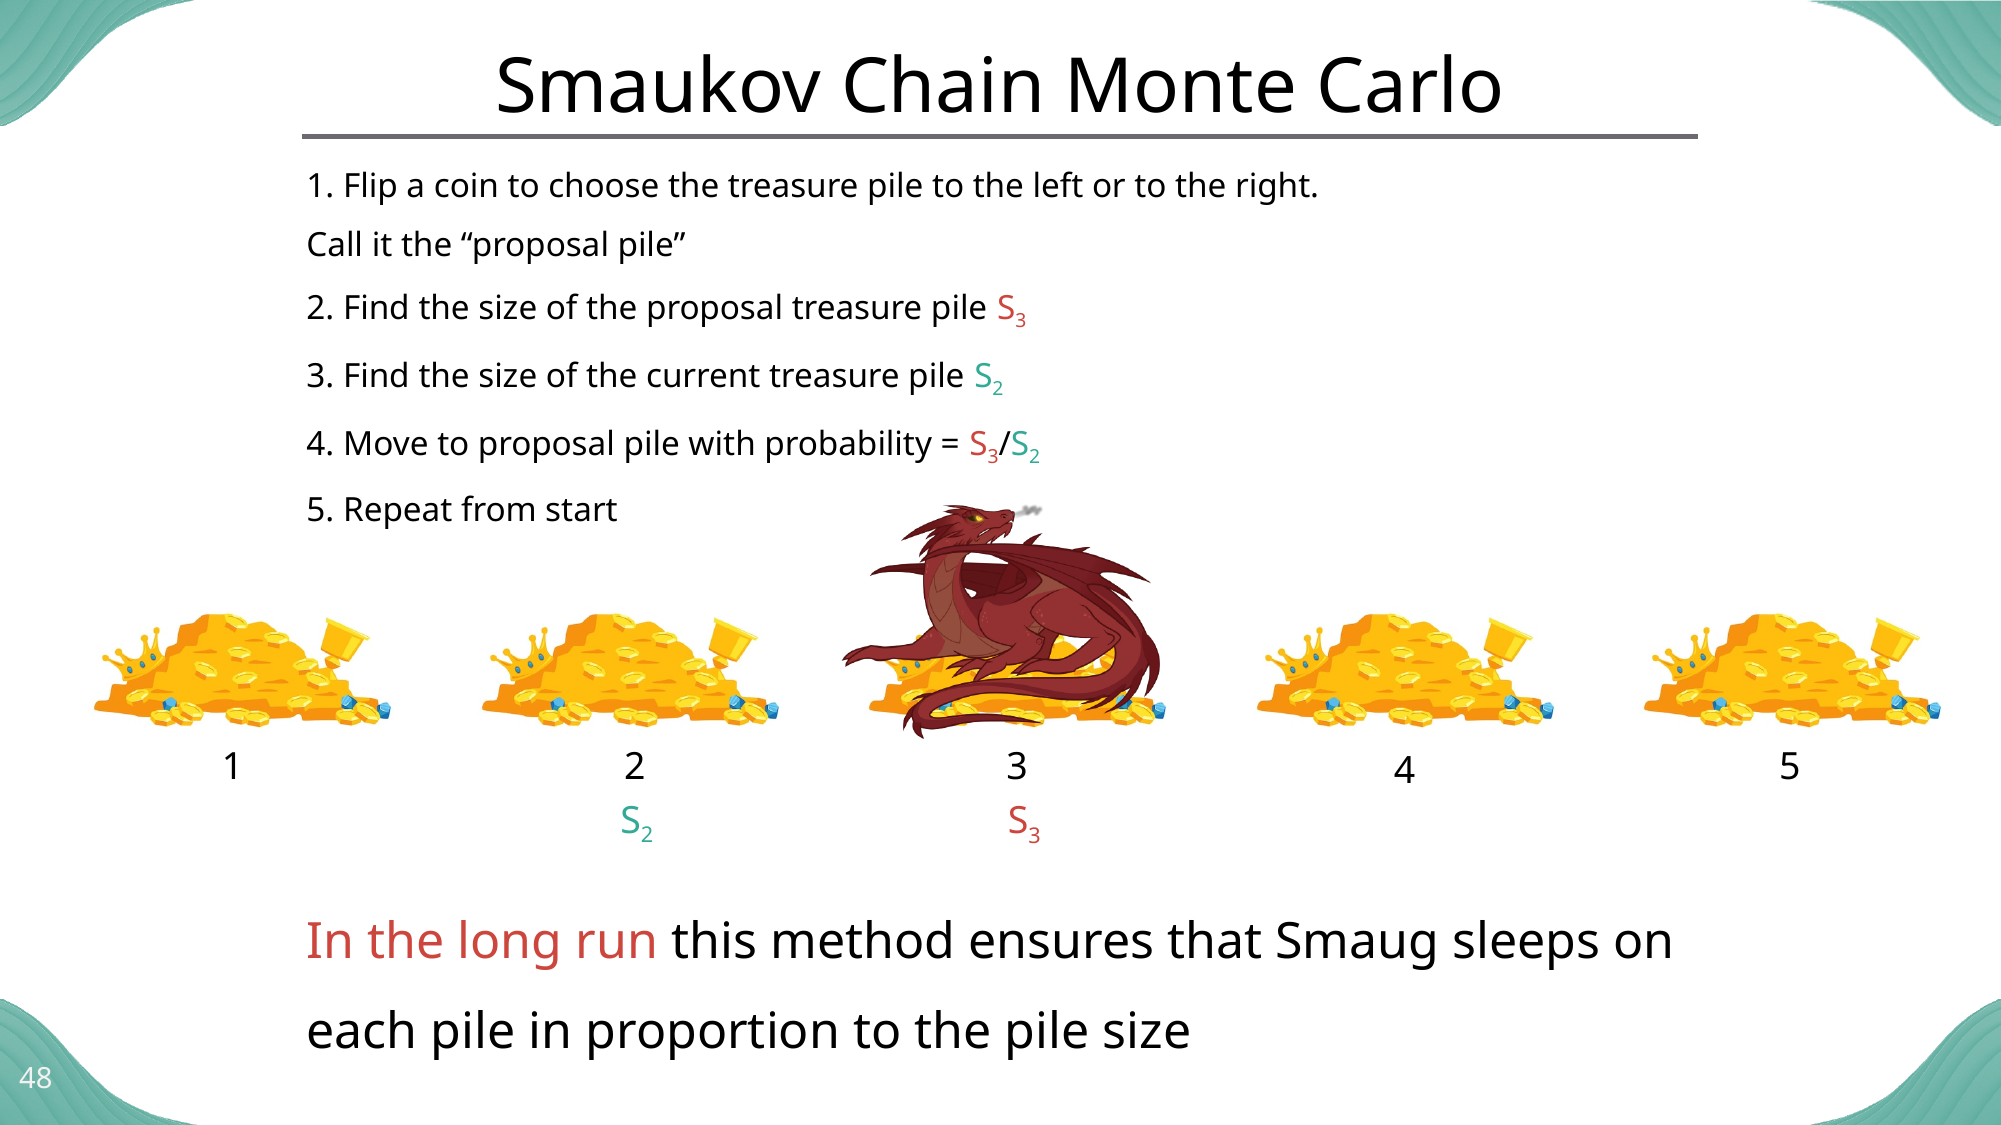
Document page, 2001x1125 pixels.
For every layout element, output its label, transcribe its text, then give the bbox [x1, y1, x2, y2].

picture [437, 596, 823, 744]
text_box In the long run this method ensures that Smaug sleeps on each pile in proportion to the pile size [291, 871, 1709, 1067]
text_box S3 [993, 788, 1056, 855]
text_box 1. Flip a coin to choose the treasure pile to the left or to the right. Call it the “proposal pile” 2. Find the size of the proposal treasure pile S3 3. Find the size of the current treasure pile S2 4. Move to proposal pile with probability = S3/S2 5. Repeat from start [291, 136, 1709, 535]
picture [1599, 596, 1985, 744]
text_box 5 [1764, 744, 1816, 795]
text_box S2 [605, 788, 669, 855]
picture [49, 596, 435, 744]
picture [824, 503, 1210, 744]
title Smaukov Chain Monte Carlo [0, 38, 2000, 137]
text_box 3 [991, 744, 1043, 795]
text_box 2 [609, 744, 661, 788]
picture [1212, 596, 1598, 744]
text_box 1 [207, 744, 259, 795]
text_box 4 [1379, 744, 1431, 798]
